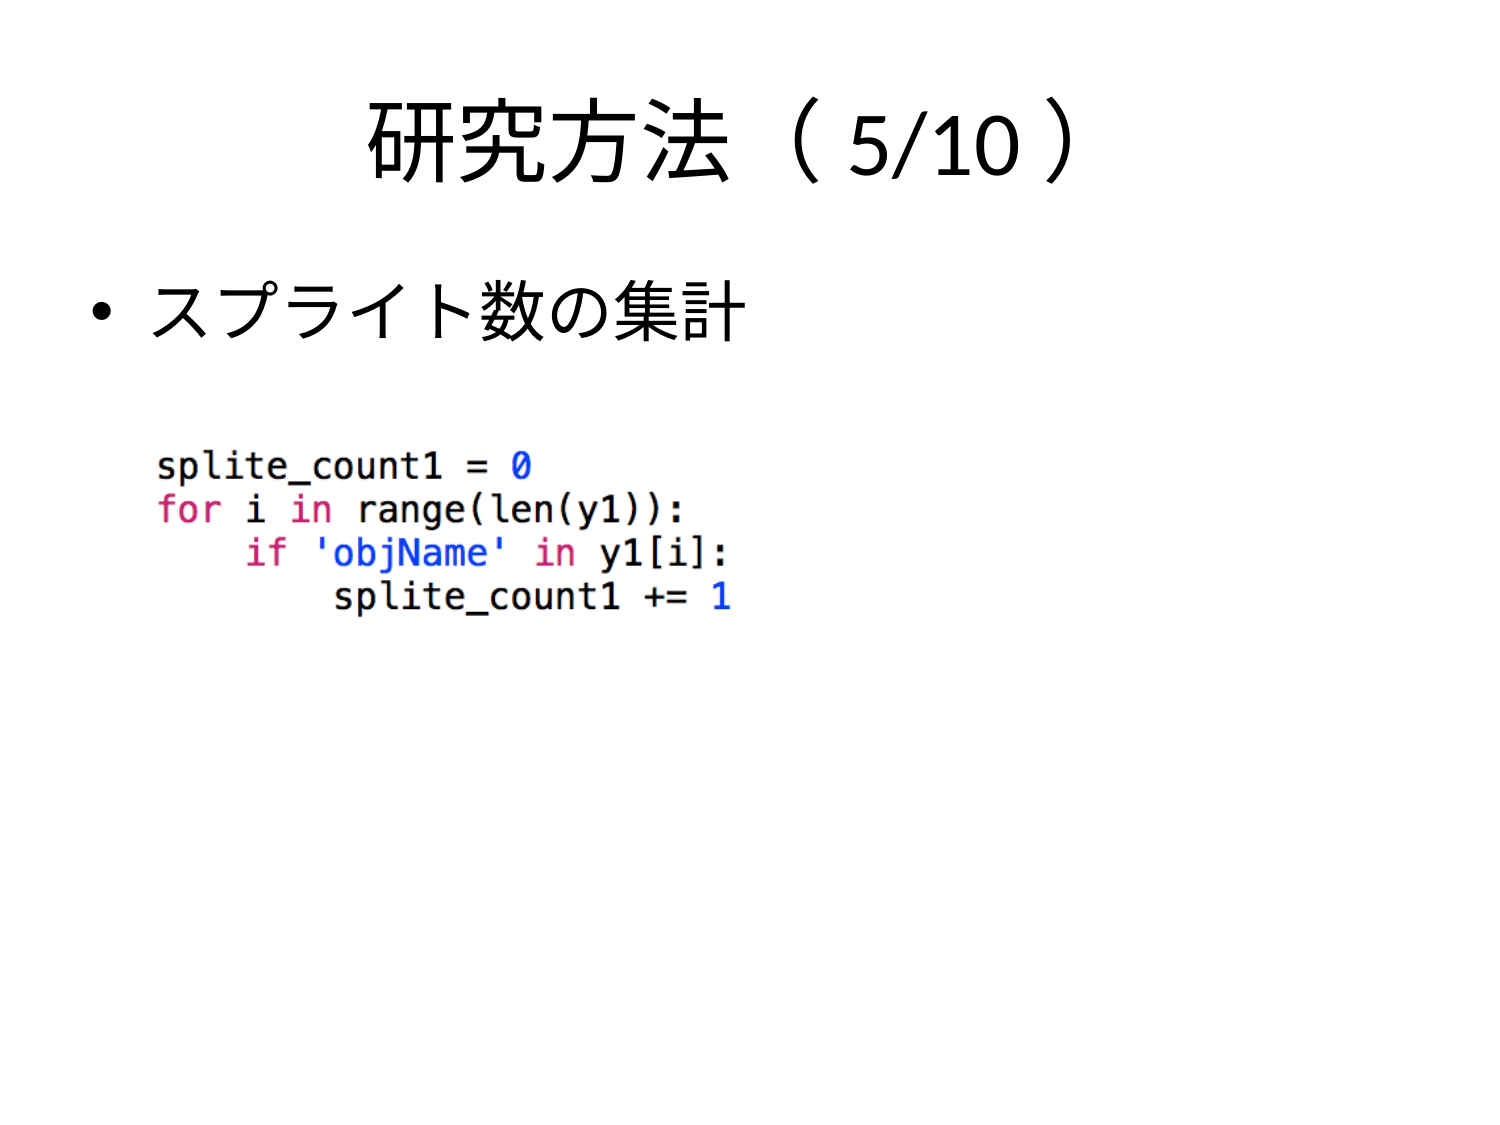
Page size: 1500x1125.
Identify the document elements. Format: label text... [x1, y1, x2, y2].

title 研究方法（5/10） [75, 45, 1425, 233]
picture [152, 400, 794, 688]
list スプライト数の集計 [75, 262, 1425, 1005]
